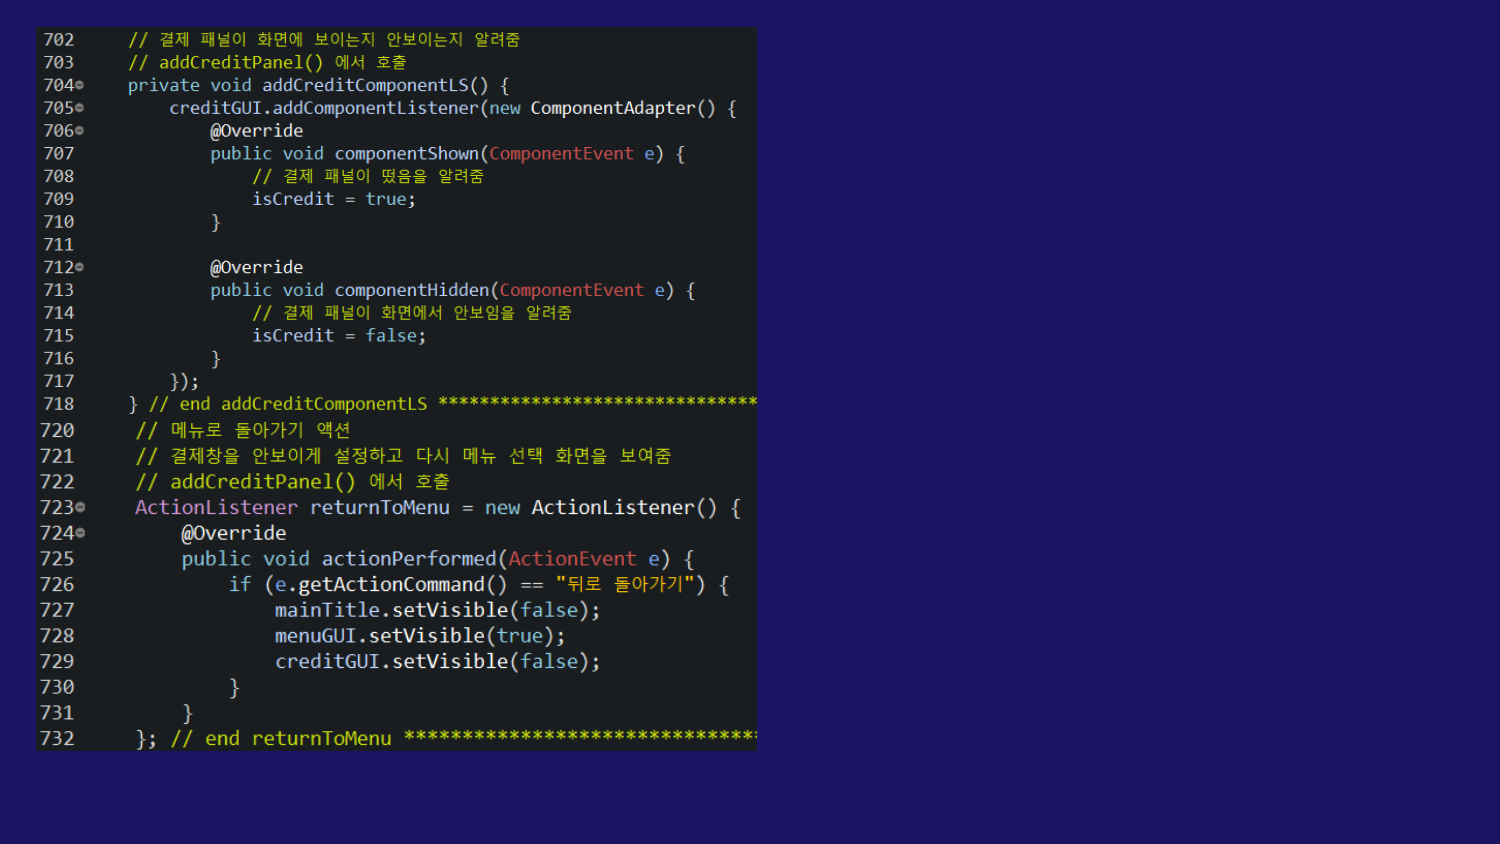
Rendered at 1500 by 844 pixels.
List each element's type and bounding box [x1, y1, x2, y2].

picture [36, 26, 758, 751]
